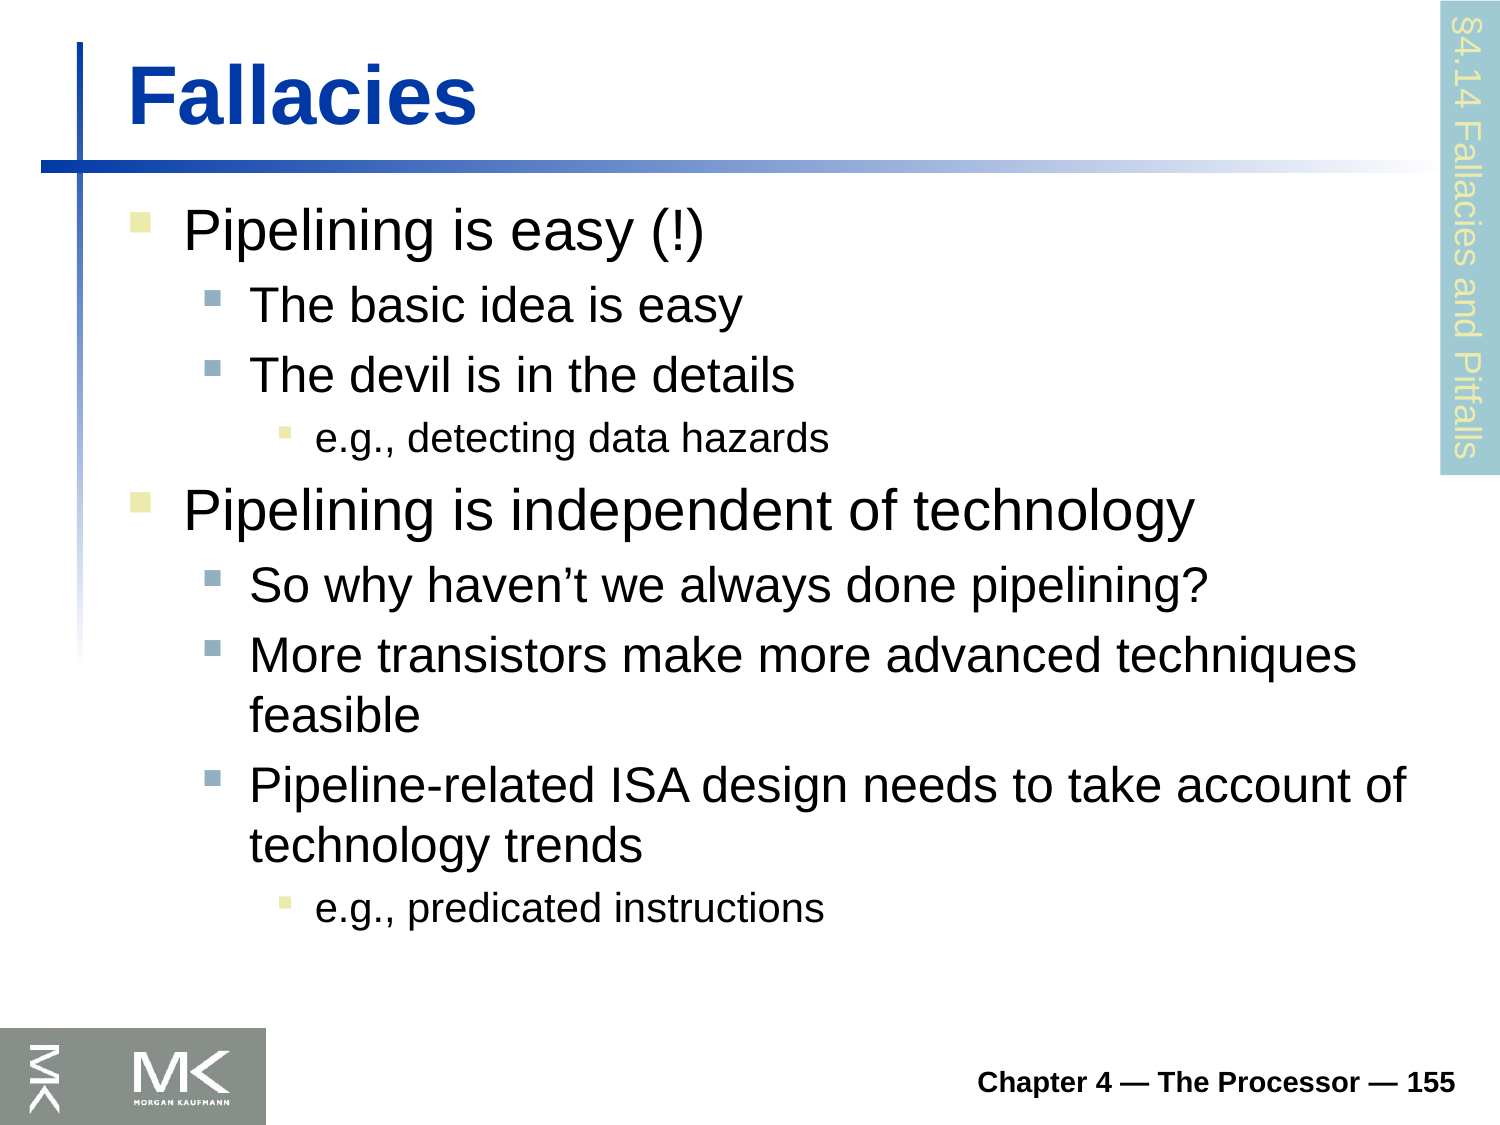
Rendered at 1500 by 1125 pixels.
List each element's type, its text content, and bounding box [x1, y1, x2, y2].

list Pipelining is easy (!) The basic idea is easy The devil is in the details e.g., detecting data hazards Pipelining is independent of technology So why haven’t we always done pipelining? More transistors make more advanced techniques feasible Pipeline-related ISA design needs to take account of technology trends e.g., predicated instructions [112, 184, 1469, 1024]
text_box §4.14 Fallacies and Pitfalls [1440, 0, 1500, 476]
title Fallacies [112, 23, 1440, 149]
picture [0, 1028, 266, 1125]
footer Chapter 4 — The Processor — 155 [277, 1046, 1471, 1106]
